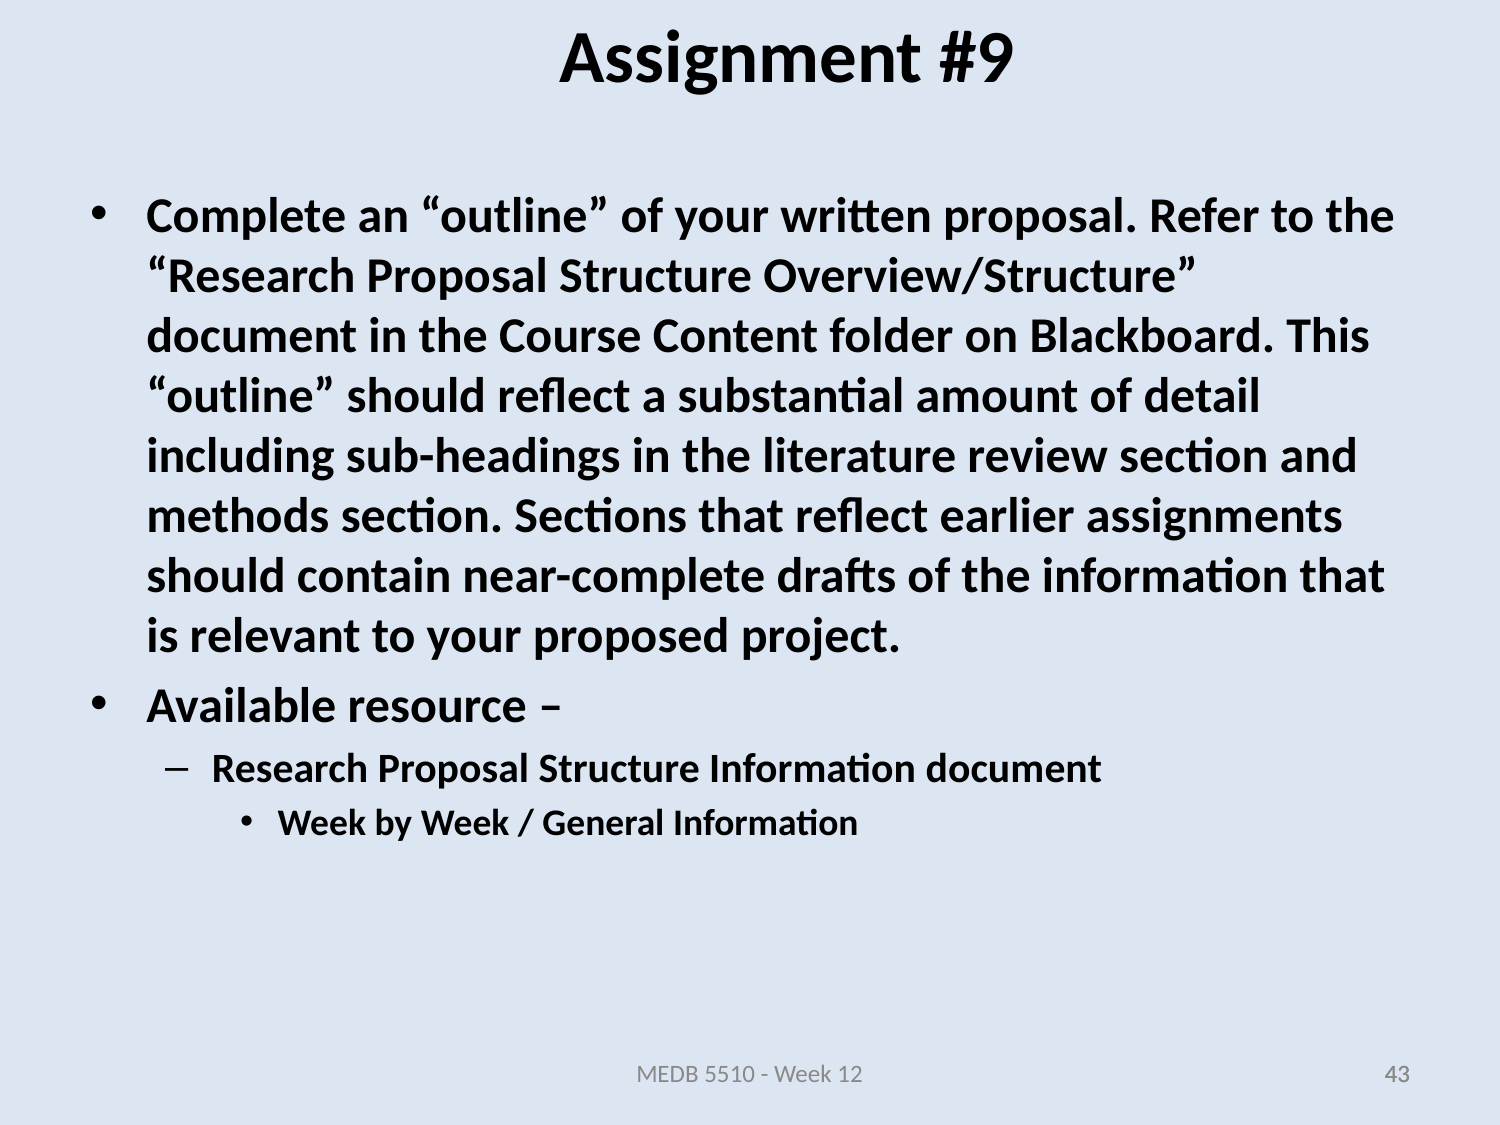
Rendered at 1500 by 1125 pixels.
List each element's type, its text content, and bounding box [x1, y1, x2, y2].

list Complete an “outline” of your written proposal. Refer to the “Research Proposal Structure Overview/Structure” document in the Course Content folder on Blackboard. This “outline” should reflect a substantial amount of detail including sub-headings in the literature review section and methods section. Sections that reflect earlier assignments should contain near-complete drafts of the information that is relevant to your proposed project. Available resource – Research Proposal Structure Information document Week by Week / General Information [75, 174, 1425, 1005]
footer MEDB 5510 - Week 12 [512, 1042, 988, 1103]
title Assignment #9 [112, 4, 1463, 192]
slide_number 43 [1074, 1042, 1425, 1103]
